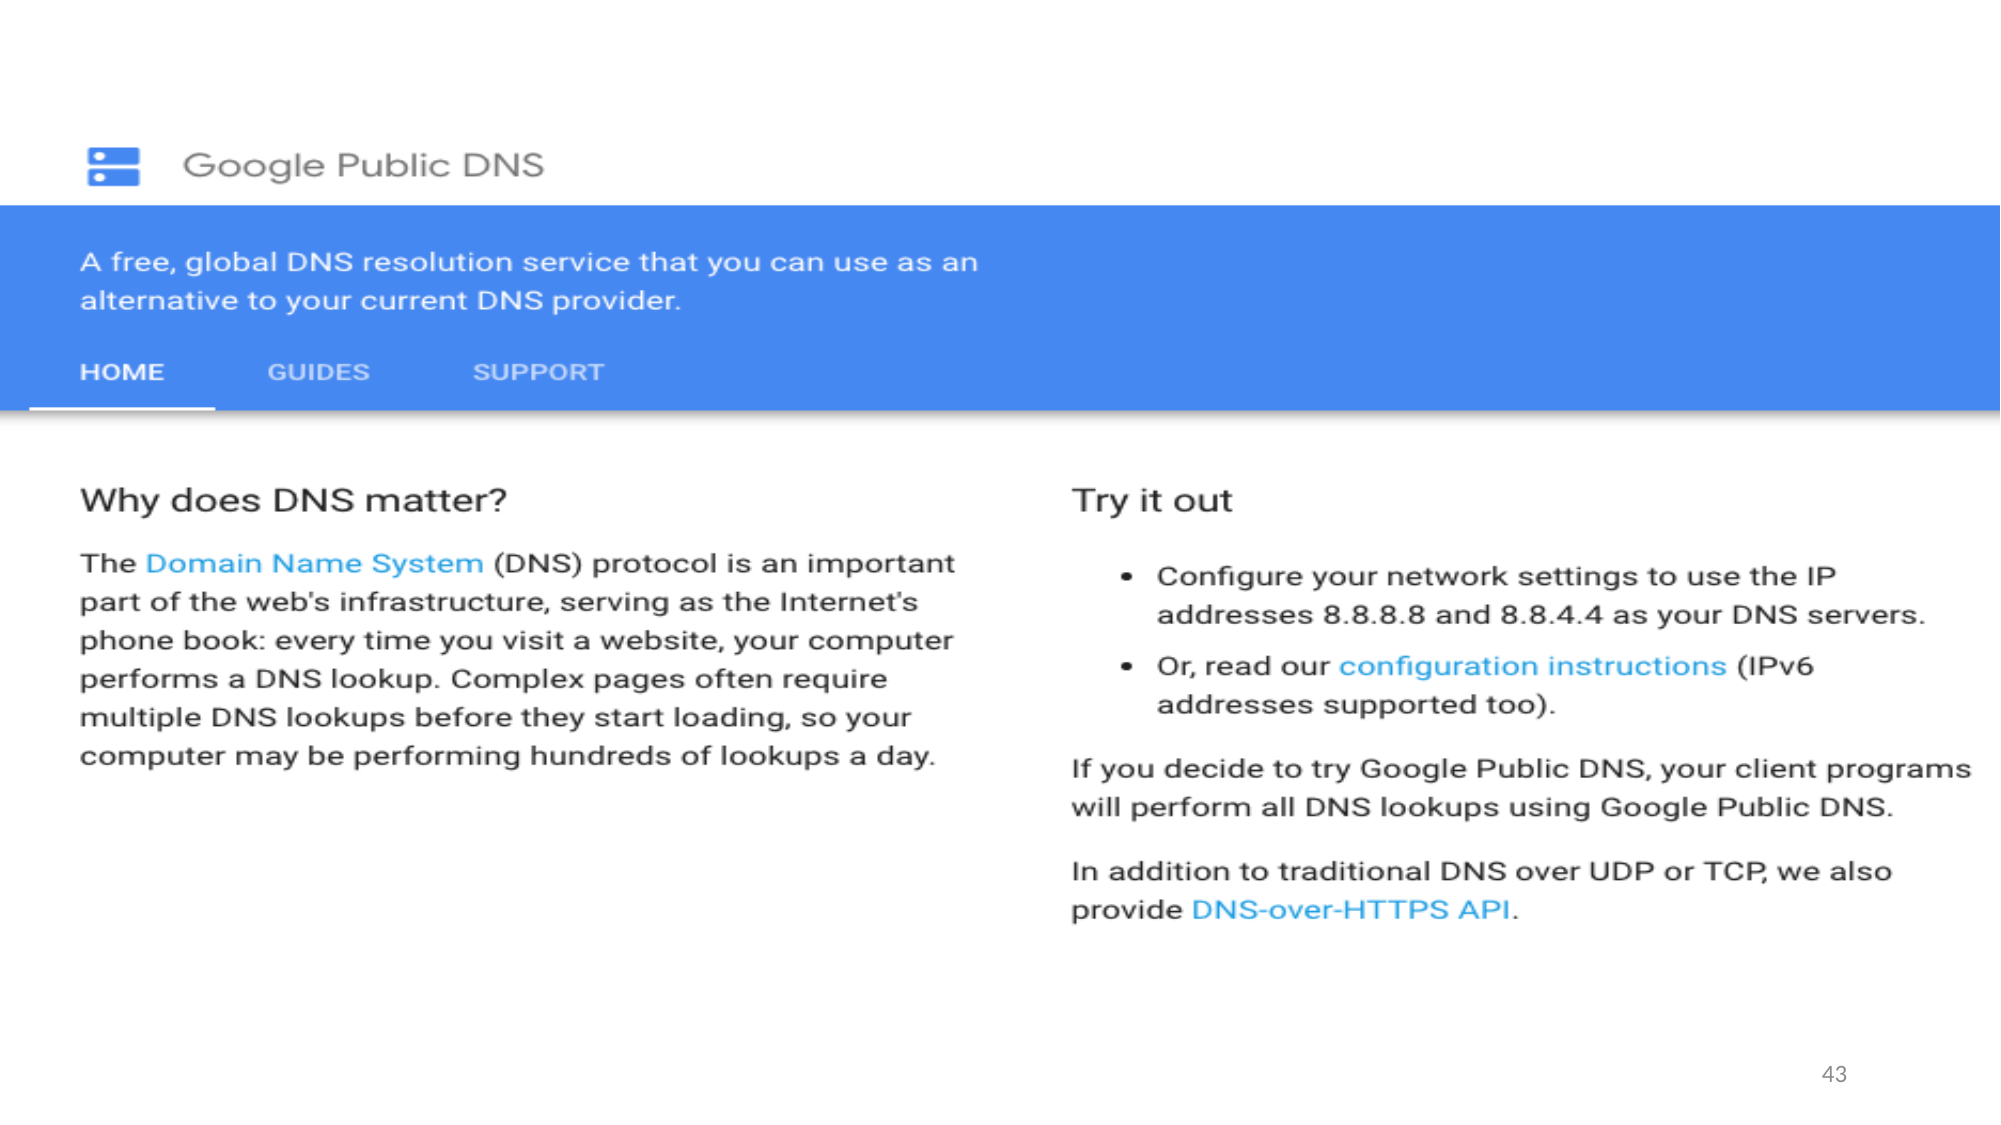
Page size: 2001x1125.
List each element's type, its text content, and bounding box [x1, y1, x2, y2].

picture [0, 135, 2000, 988]
slide_number 43 [1412, 1042, 1863, 1103]
